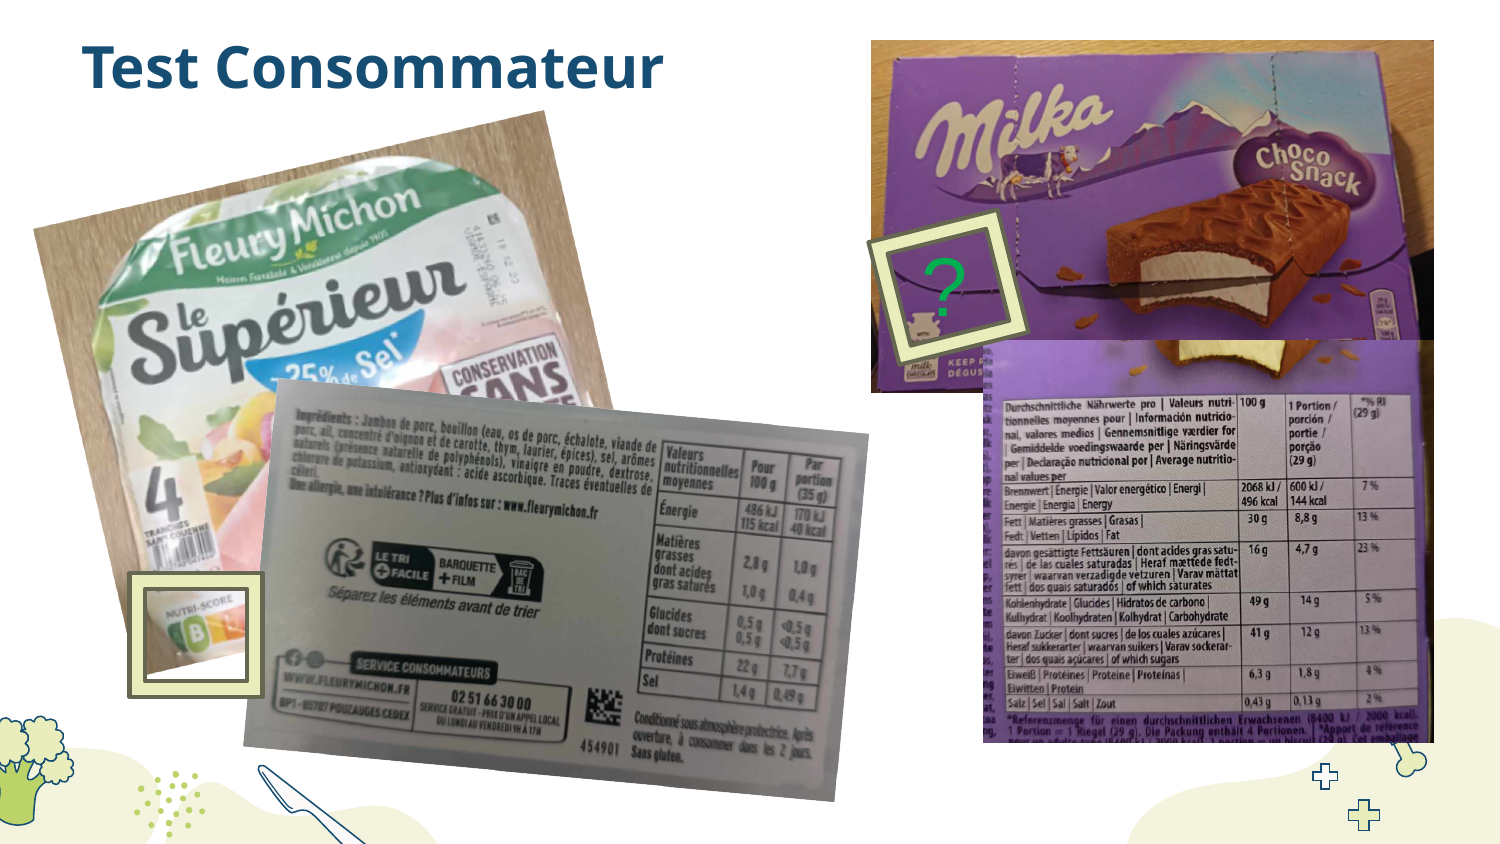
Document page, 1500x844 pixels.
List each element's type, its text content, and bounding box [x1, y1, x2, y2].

text_box [127, 631, 253, 699]
picture [871, 39, 1435, 743]
picture [34, 111, 869, 802]
title Test Consommateur [66, 15, 1330, 110]
